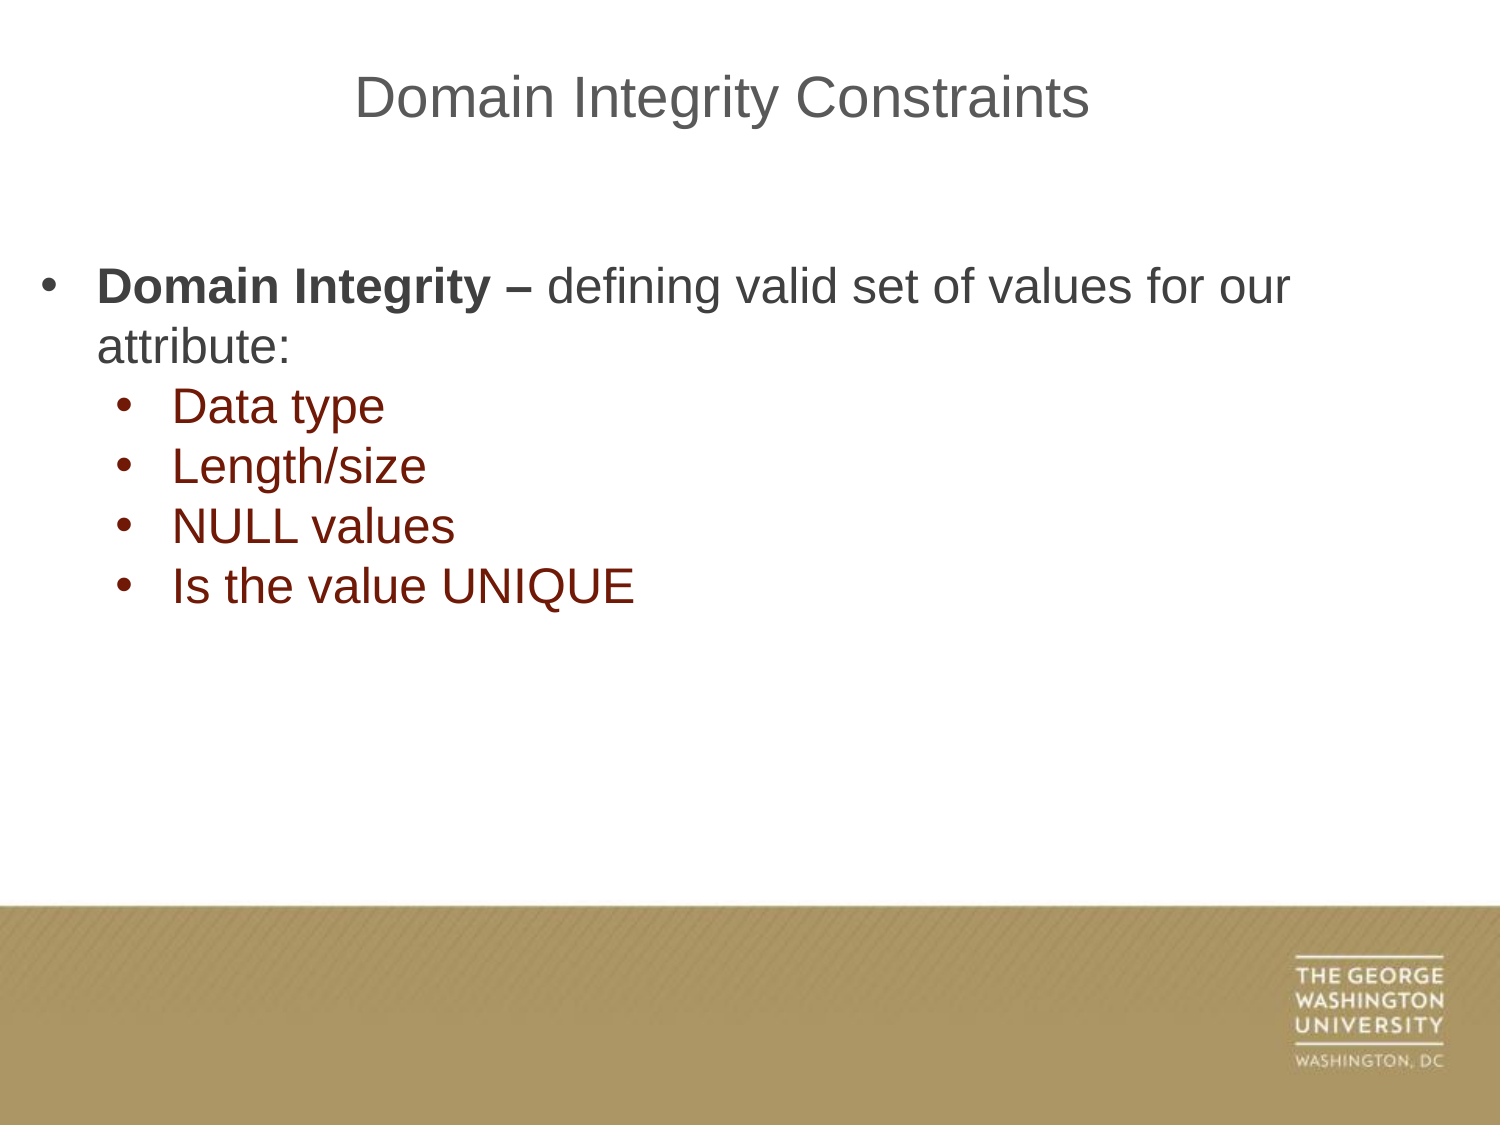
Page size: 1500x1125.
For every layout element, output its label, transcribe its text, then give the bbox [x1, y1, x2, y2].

text_box Domain Integrity – defining valid set of values for our attribute: Data type Length/size NULL values Is the value UNIQUE [25, 246, 1469, 682]
title Domain Integrity Constraints [172, 51, 1275, 160]
picture [0, 0, 1500, 1125]
